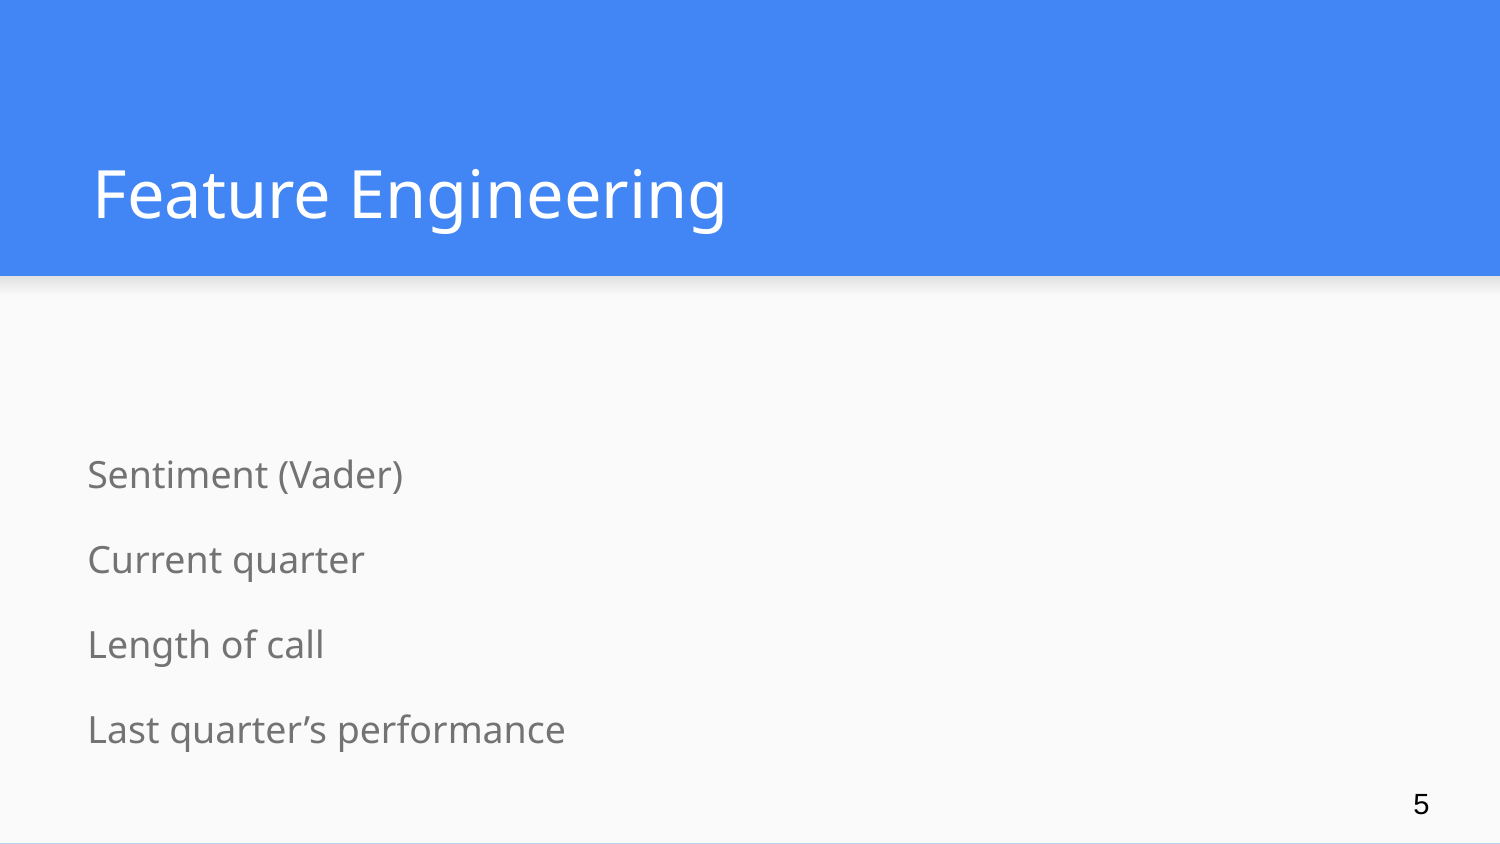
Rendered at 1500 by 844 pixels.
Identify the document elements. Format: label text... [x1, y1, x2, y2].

text_box Sentiment (Vader) Current quarter Length of call Last quarter’s performance [53, 429, 1447, 844]
slide_number ‹#› [1398, 770, 1489, 835]
title Feature Engineering [77, 121, 1427, 248]
